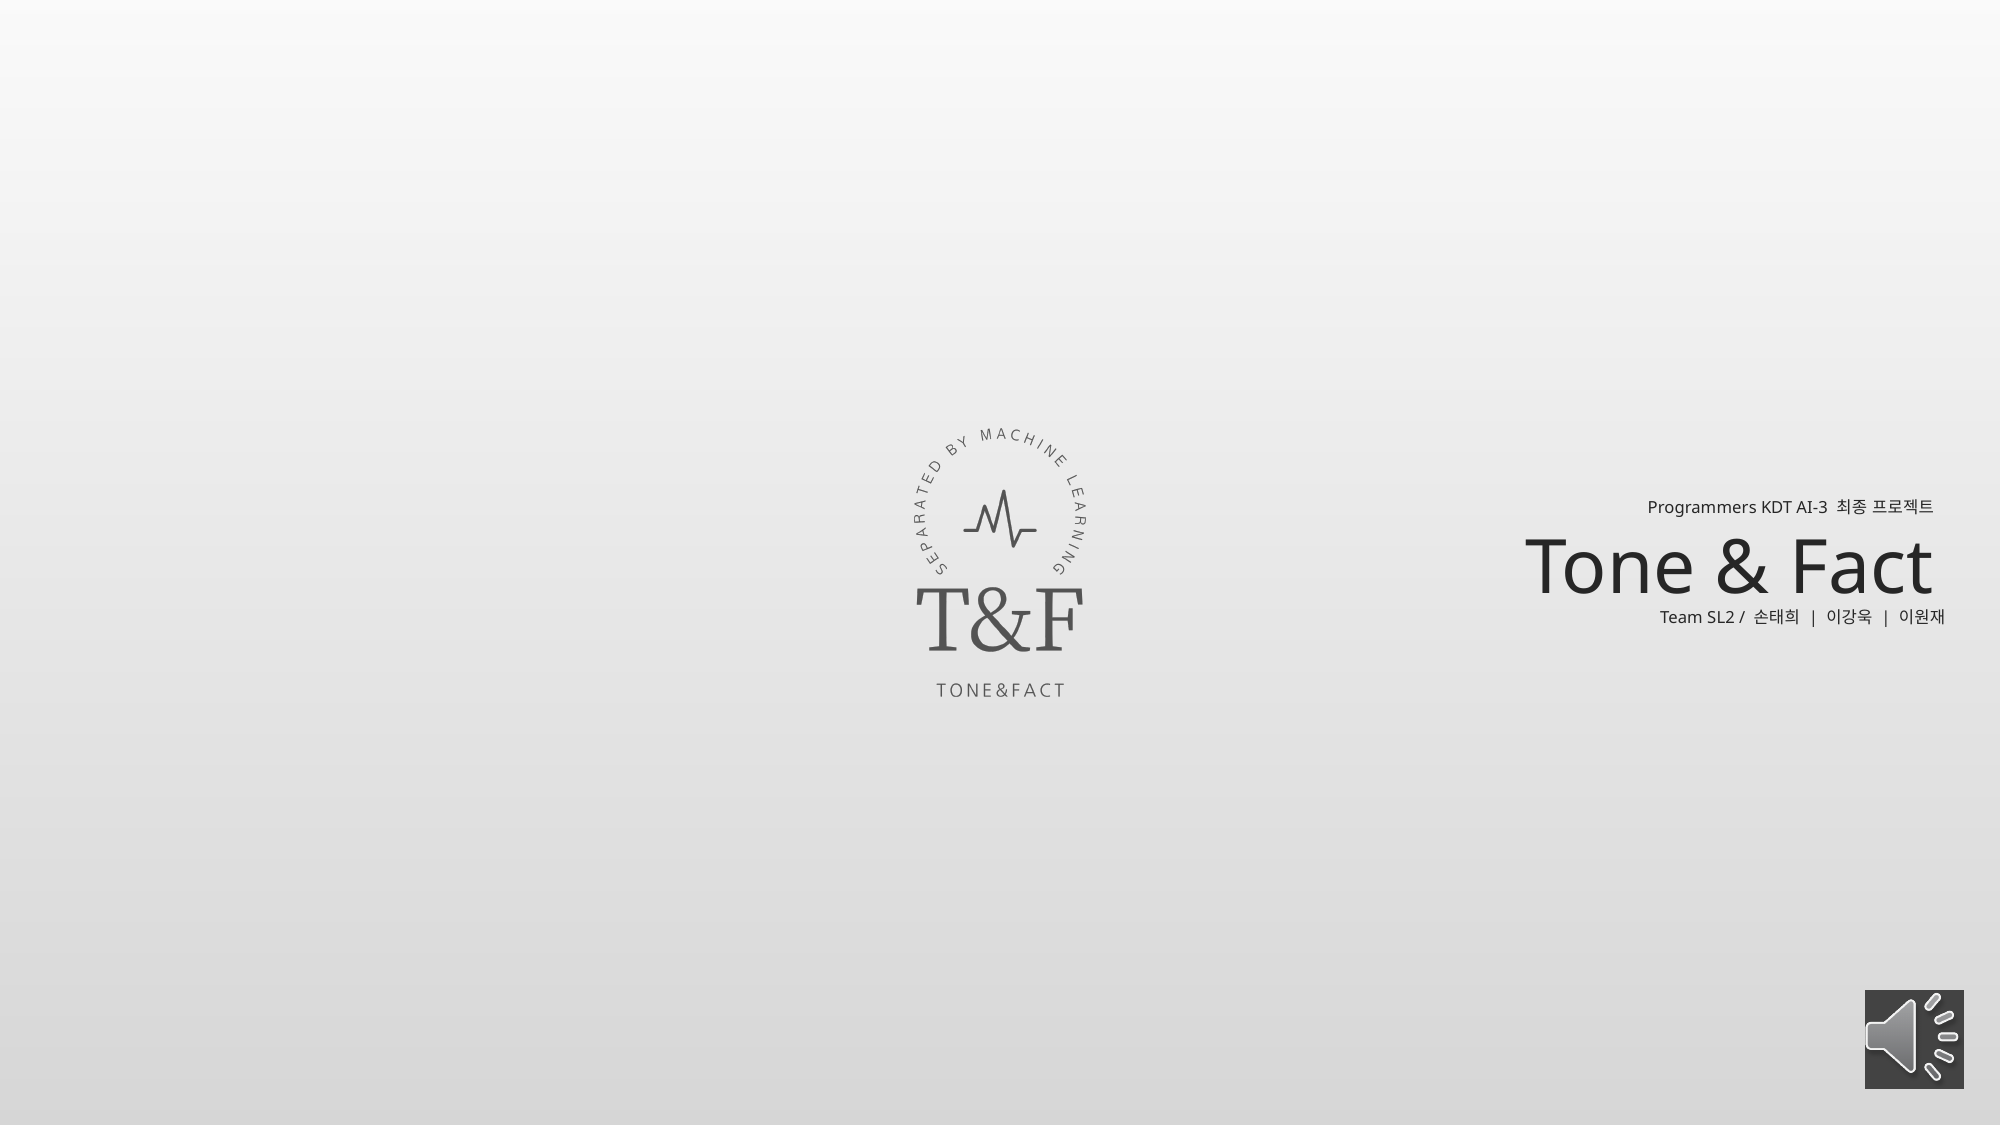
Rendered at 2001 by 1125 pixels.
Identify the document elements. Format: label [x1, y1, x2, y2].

picture [839, 402, 1161, 723]
picture [1864, 989, 1965, 1090]
text_box [1517, 489, 1941, 636]
